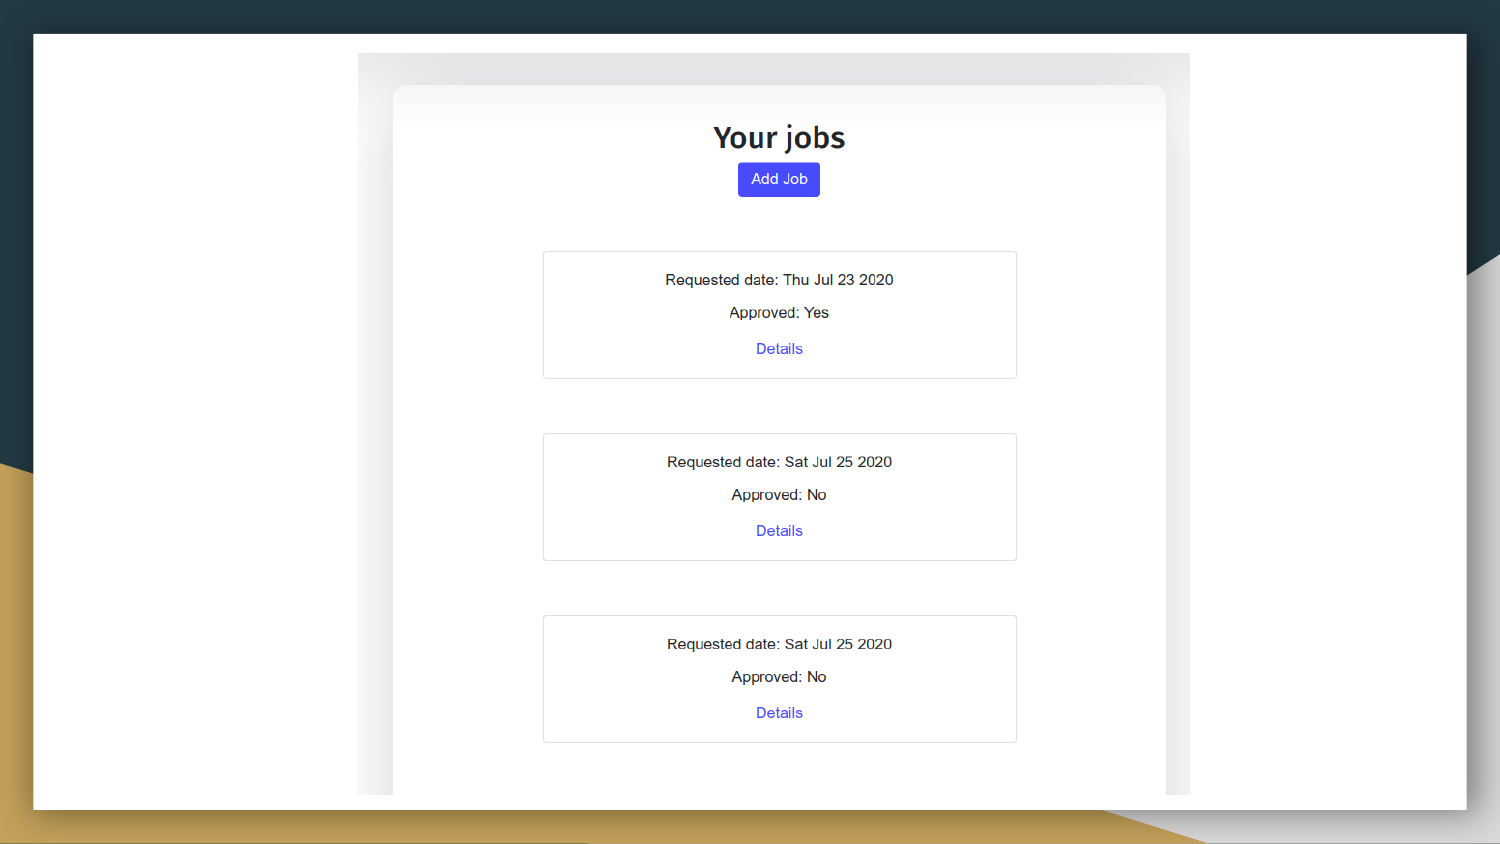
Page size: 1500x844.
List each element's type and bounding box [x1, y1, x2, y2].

picture [358, 24, 1190, 819]
